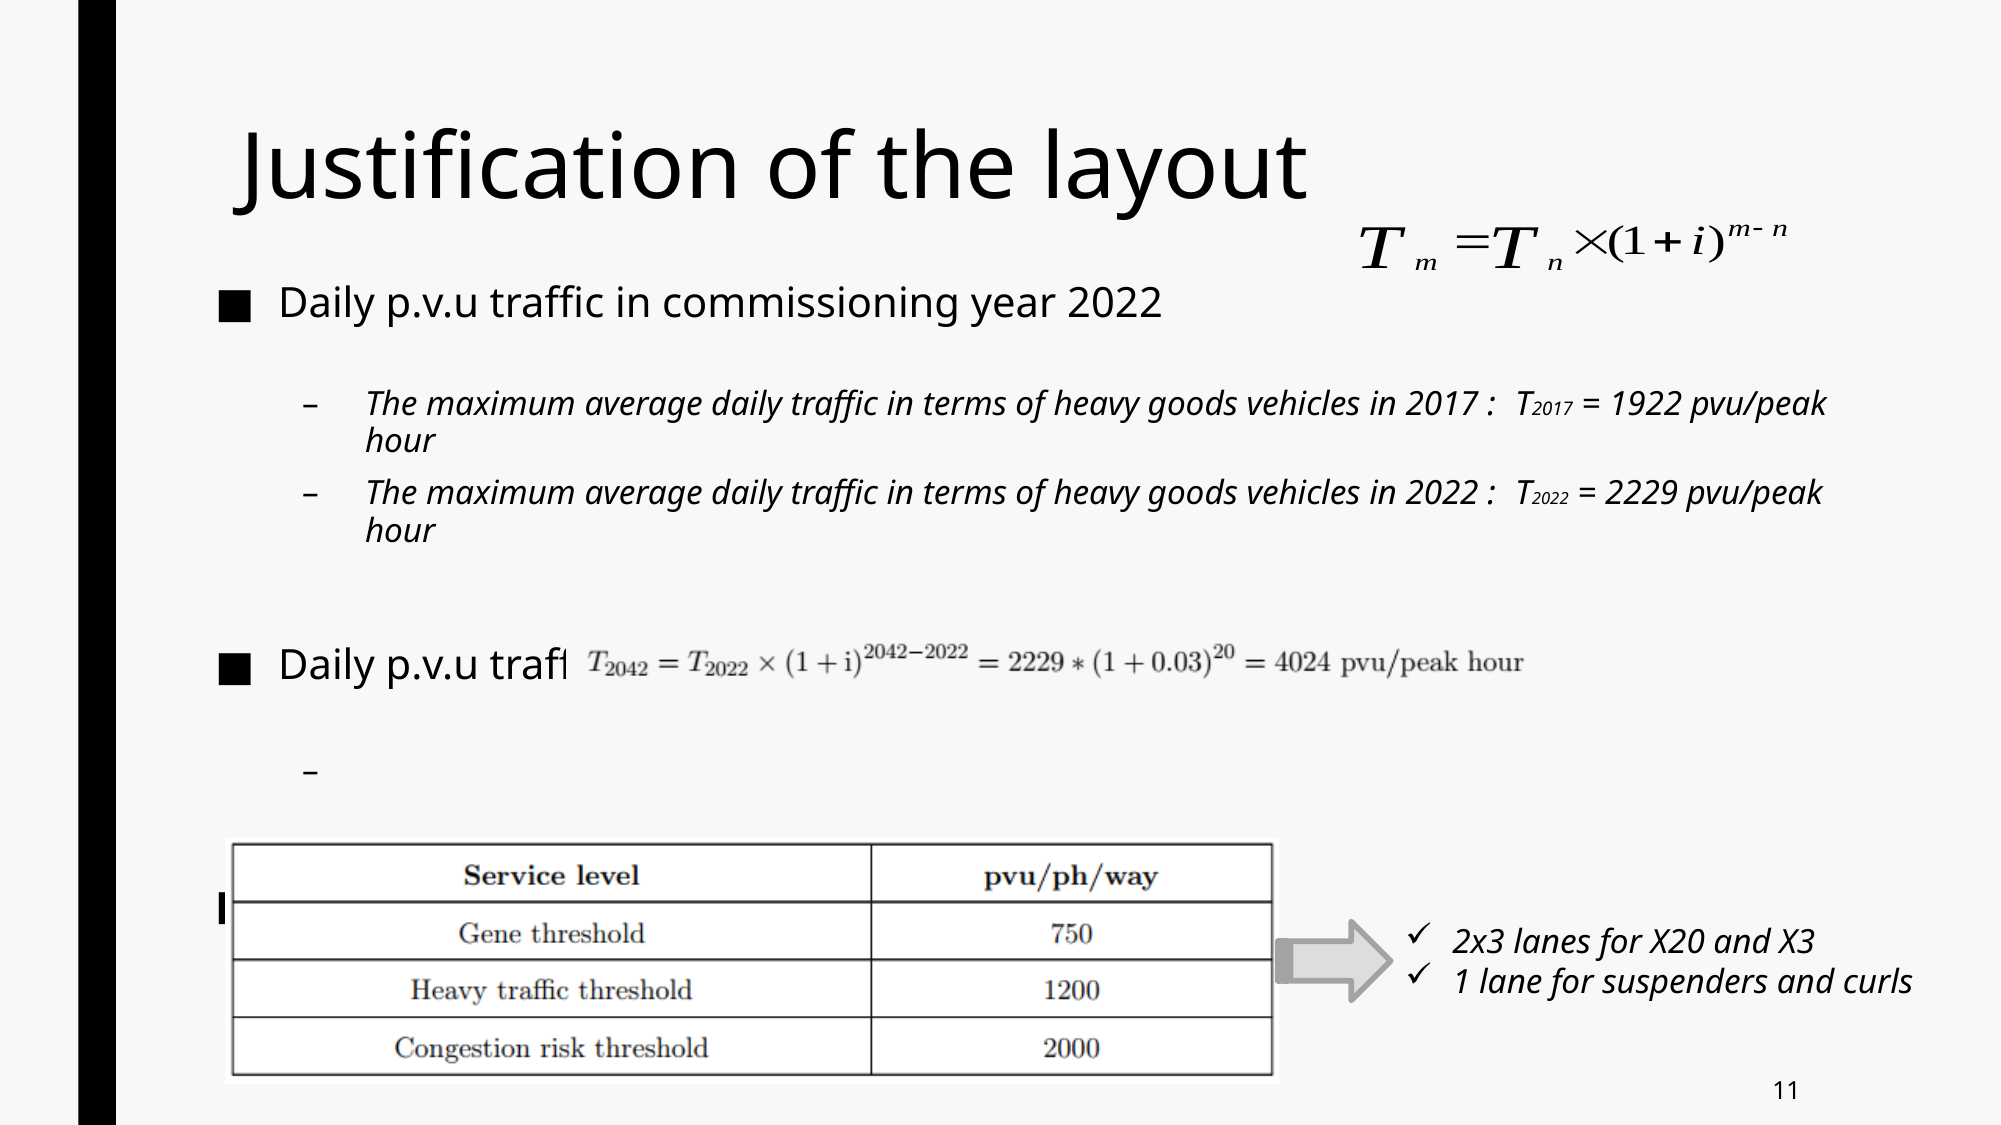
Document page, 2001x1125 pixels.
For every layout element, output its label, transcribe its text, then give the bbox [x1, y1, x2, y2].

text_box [1352, 209, 1800, 279]
text_box 2x3 lanes for X20 and X3 1 lane for suspenders and curls [1390, 912, 1979, 1008]
title Justification of the layout [225, 112, 1800, 272]
picture [566, 633, 1539, 695]
text_box [1279, 918, 1394, 1004]
list Daily p.v.u traffic in commissioning year 2022 The maximum average daily traffic in terms of heavy goods vehicles in 2017 : T2017 = 1922 pvu/peak hour The maximum average daily traffic in terms of heavy goods vehicles in 2022 : T2022 = 2229 pvu/peak hour Daily p.v.u traffic at end of service year 2042 Determination of the number of lanes [200, 272, 1882, 929]
picture [224, 838, 1279, 1084]
slide_number 11 [1553, 1058, 1816, 1125]
